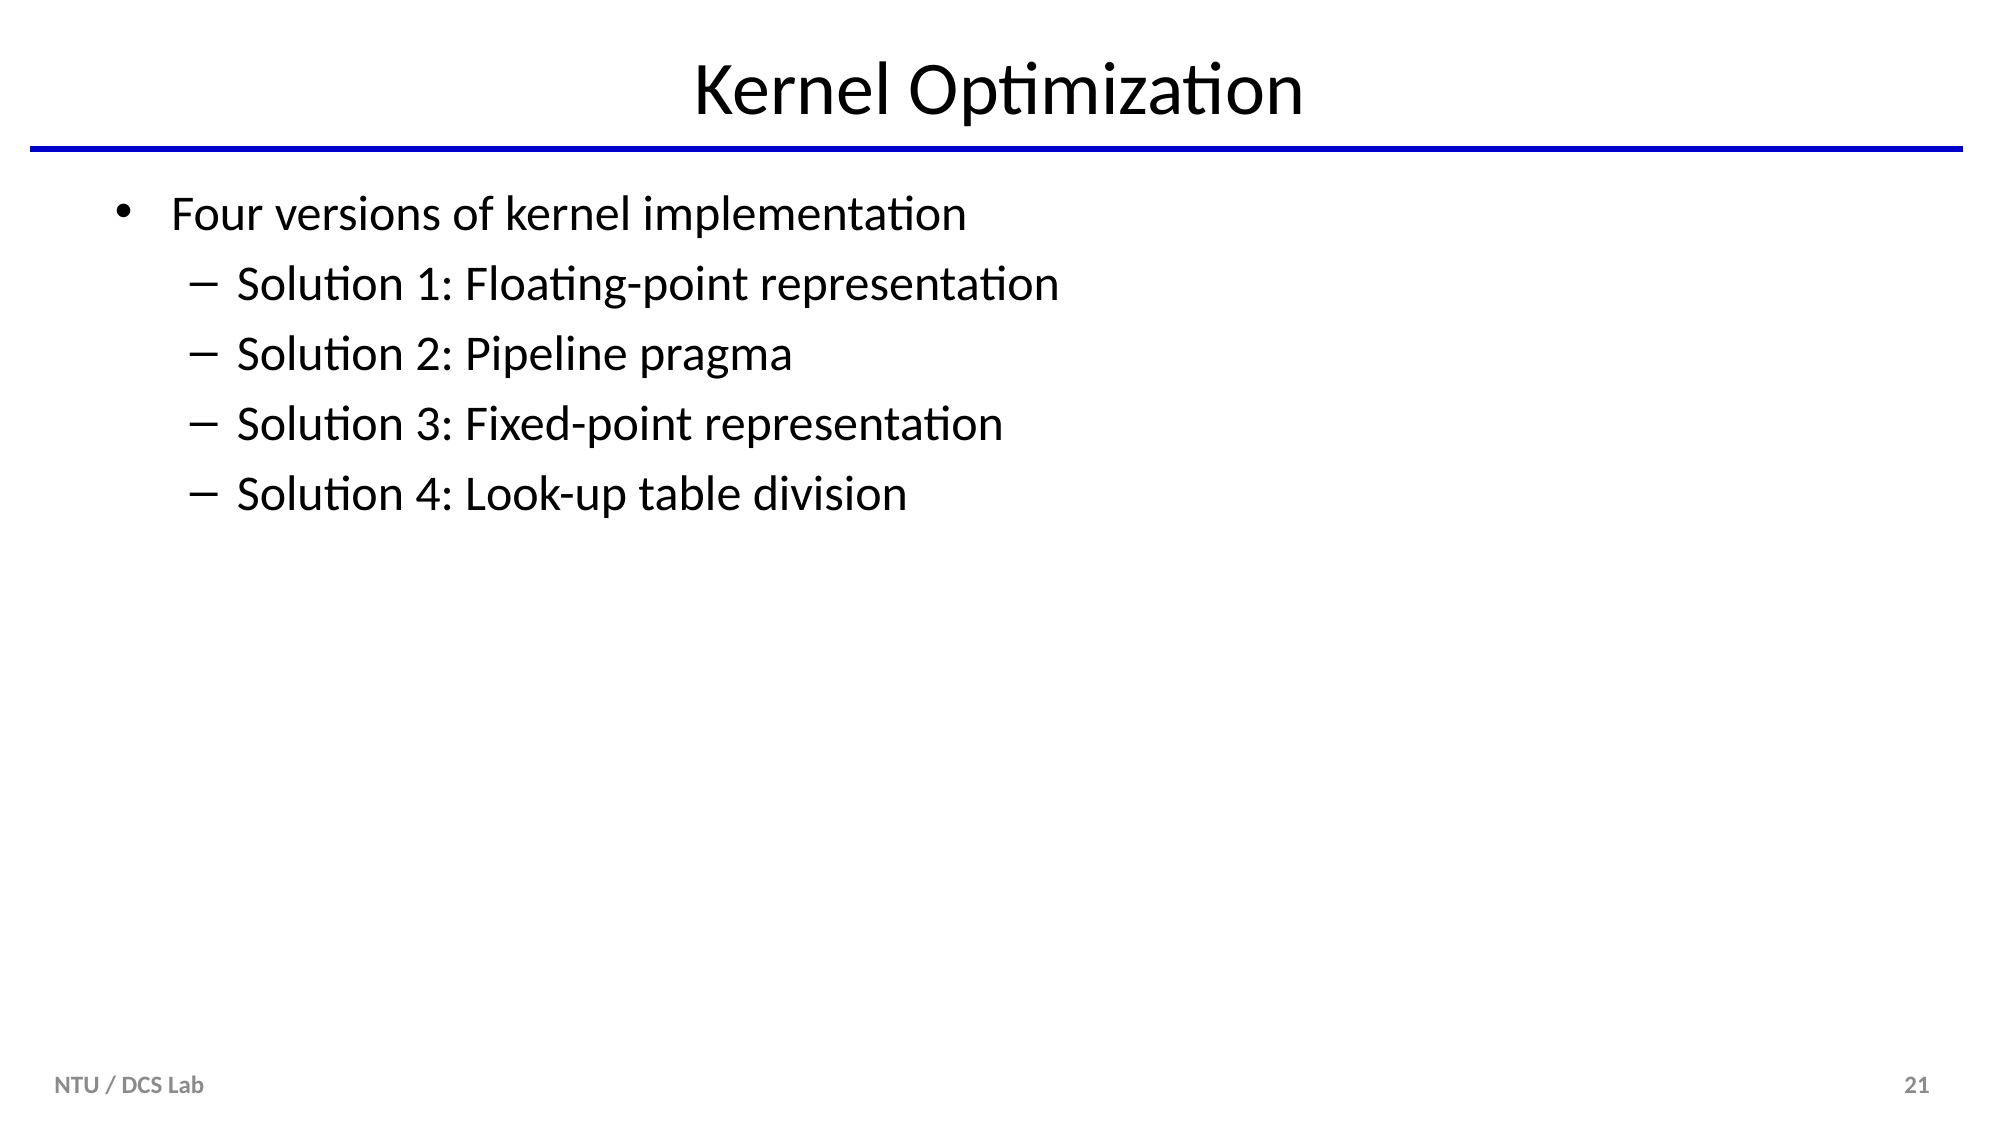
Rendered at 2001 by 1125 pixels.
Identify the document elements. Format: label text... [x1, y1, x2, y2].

list Four versions of kernel implementation Solution 1: Floating-point representation Solution 2: Pipeline pragma Solution 3: Fixed-point representation Solution 4: Look-up table division [99, 172, 1922, 1043]
slide_number 21 [1433, 1042, 1945, 1125]
title Kernel Optimization [99, 30, 1900, 138]
footer NTU / DCS Lab [39, 1042, 673, 1125]
